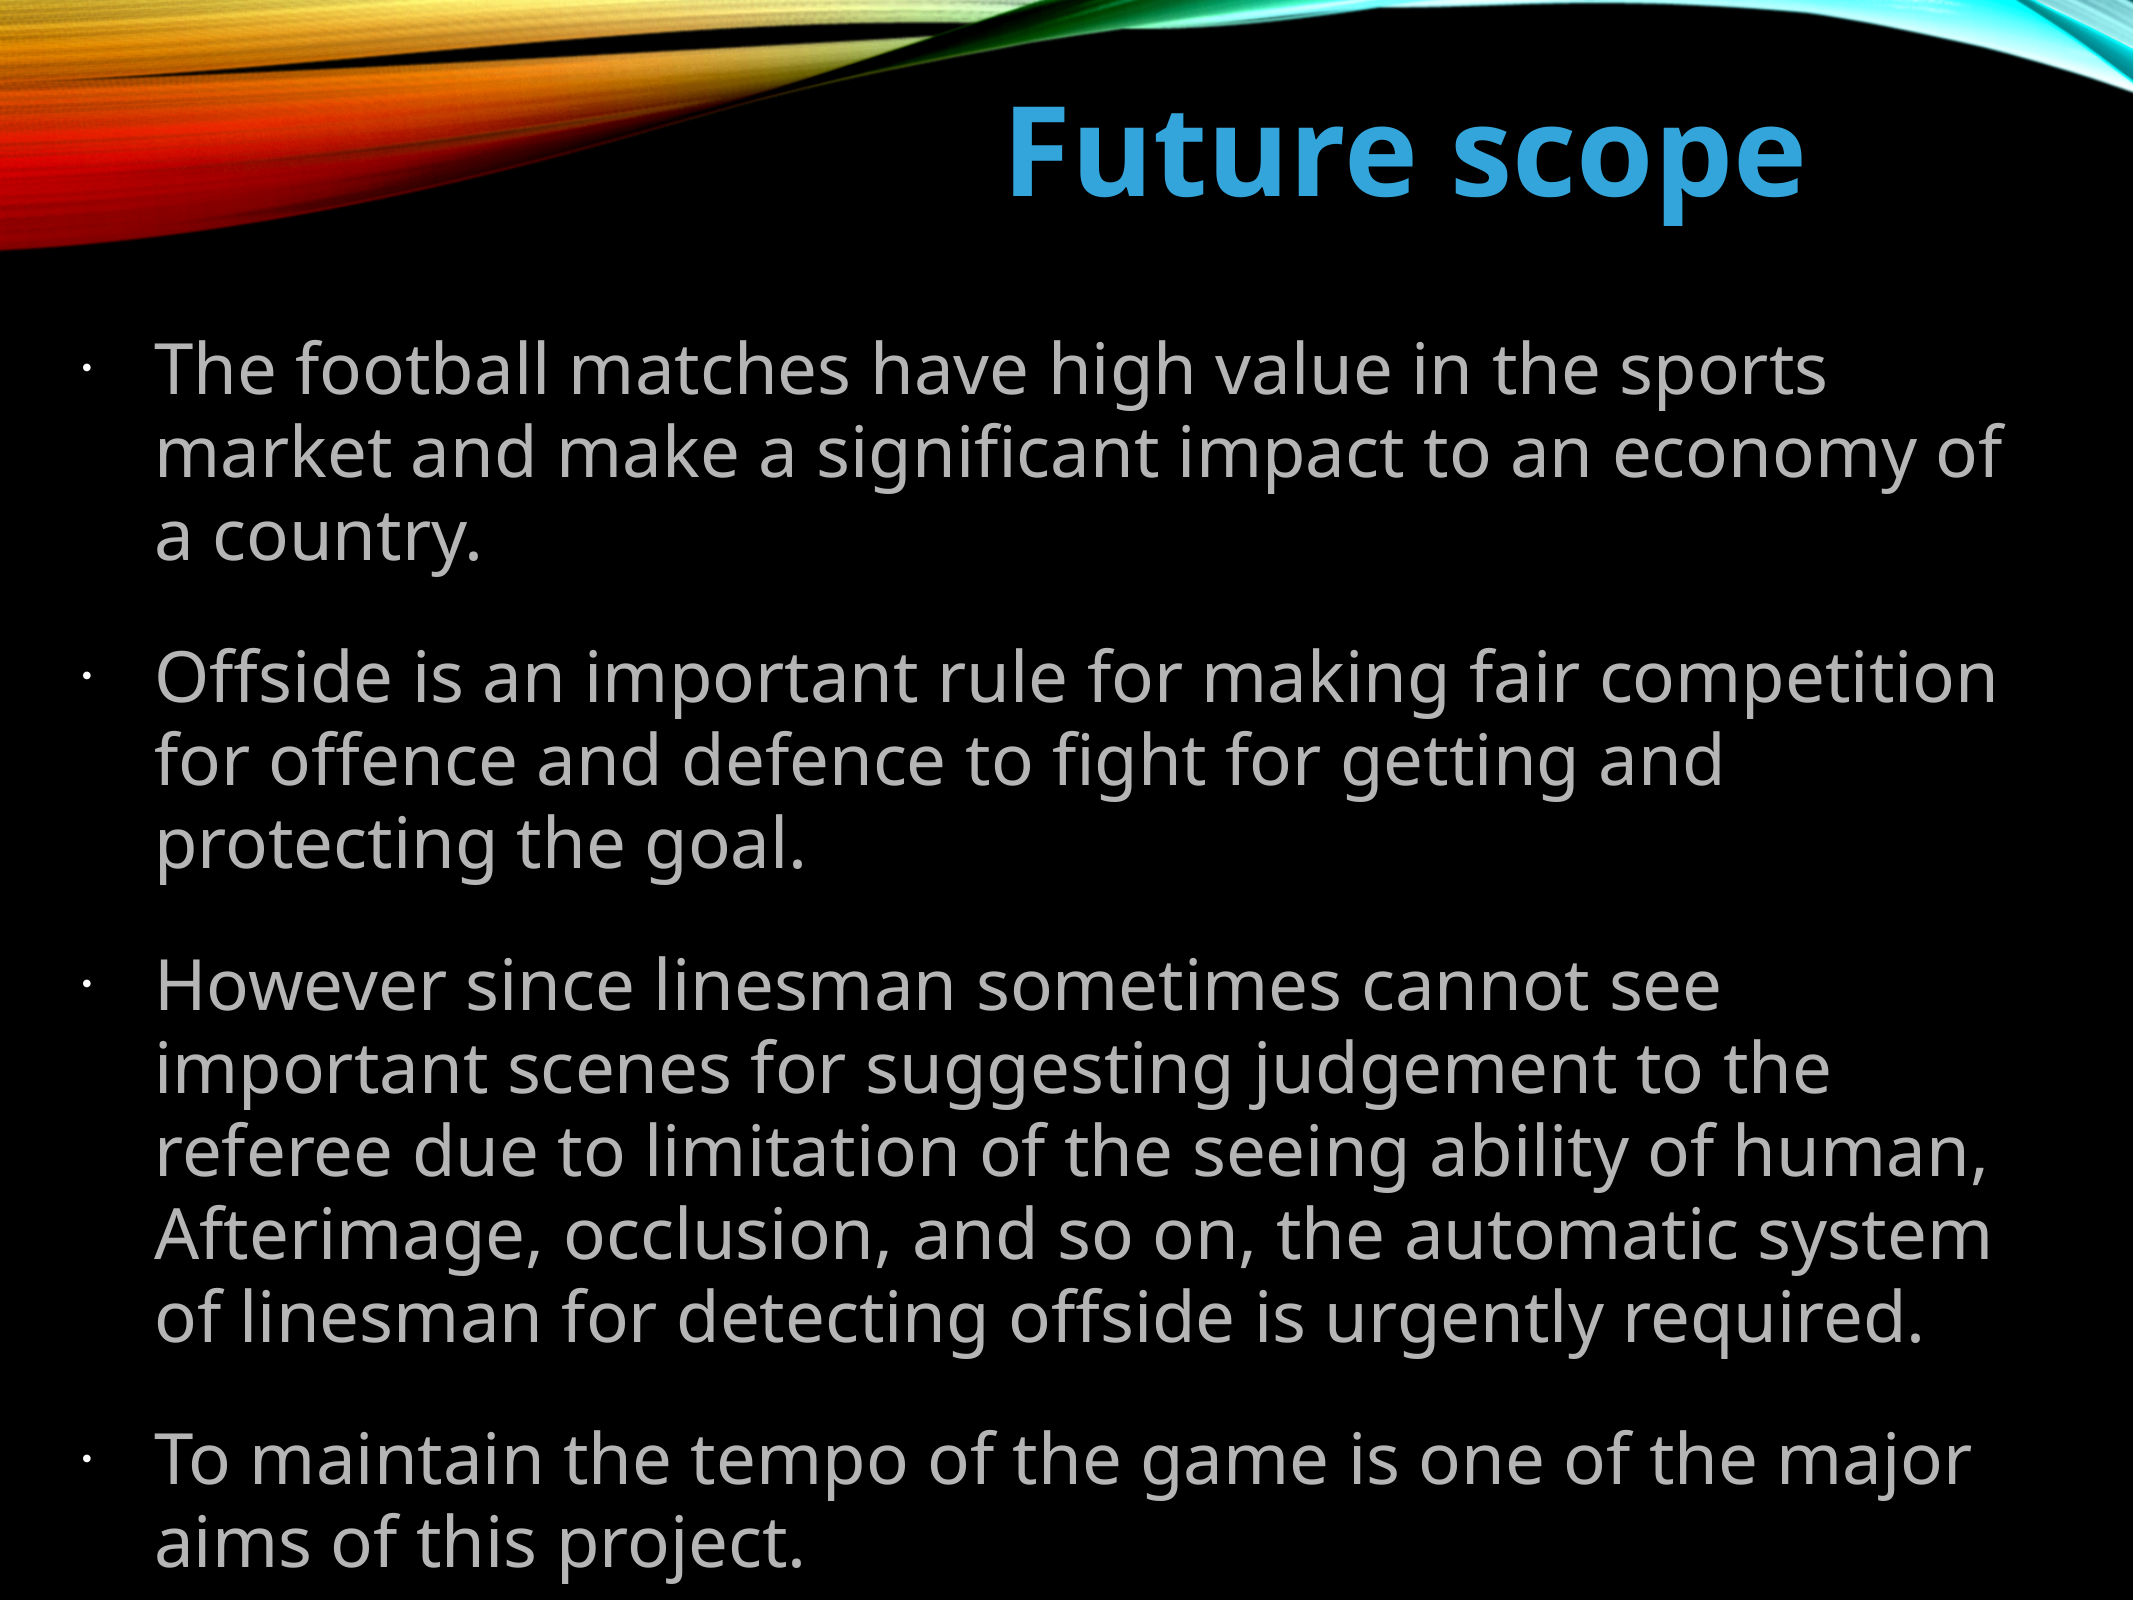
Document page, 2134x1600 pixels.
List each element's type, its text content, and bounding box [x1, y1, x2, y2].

text_box Future scope [405, 67, 2134, 199]
text_box The football matches have high value in the sports market and make a significant impact to an economy of a country. Offside is an important rule for making fair competition for offence and defence to fight for getting and protecting the goal. However since linesman sometimes cannot see important scenes for suggesting judgement to the referee due to limitation of the seeing ability of human, Afterimage, occlusion, and so on, the automatic system of linesman for detecting offside is urgently required. To maintain the tempo of the game is one of the major aims of this project. [66, 318, 2067, 1488]
picture [0, 0, 2134, 253]
